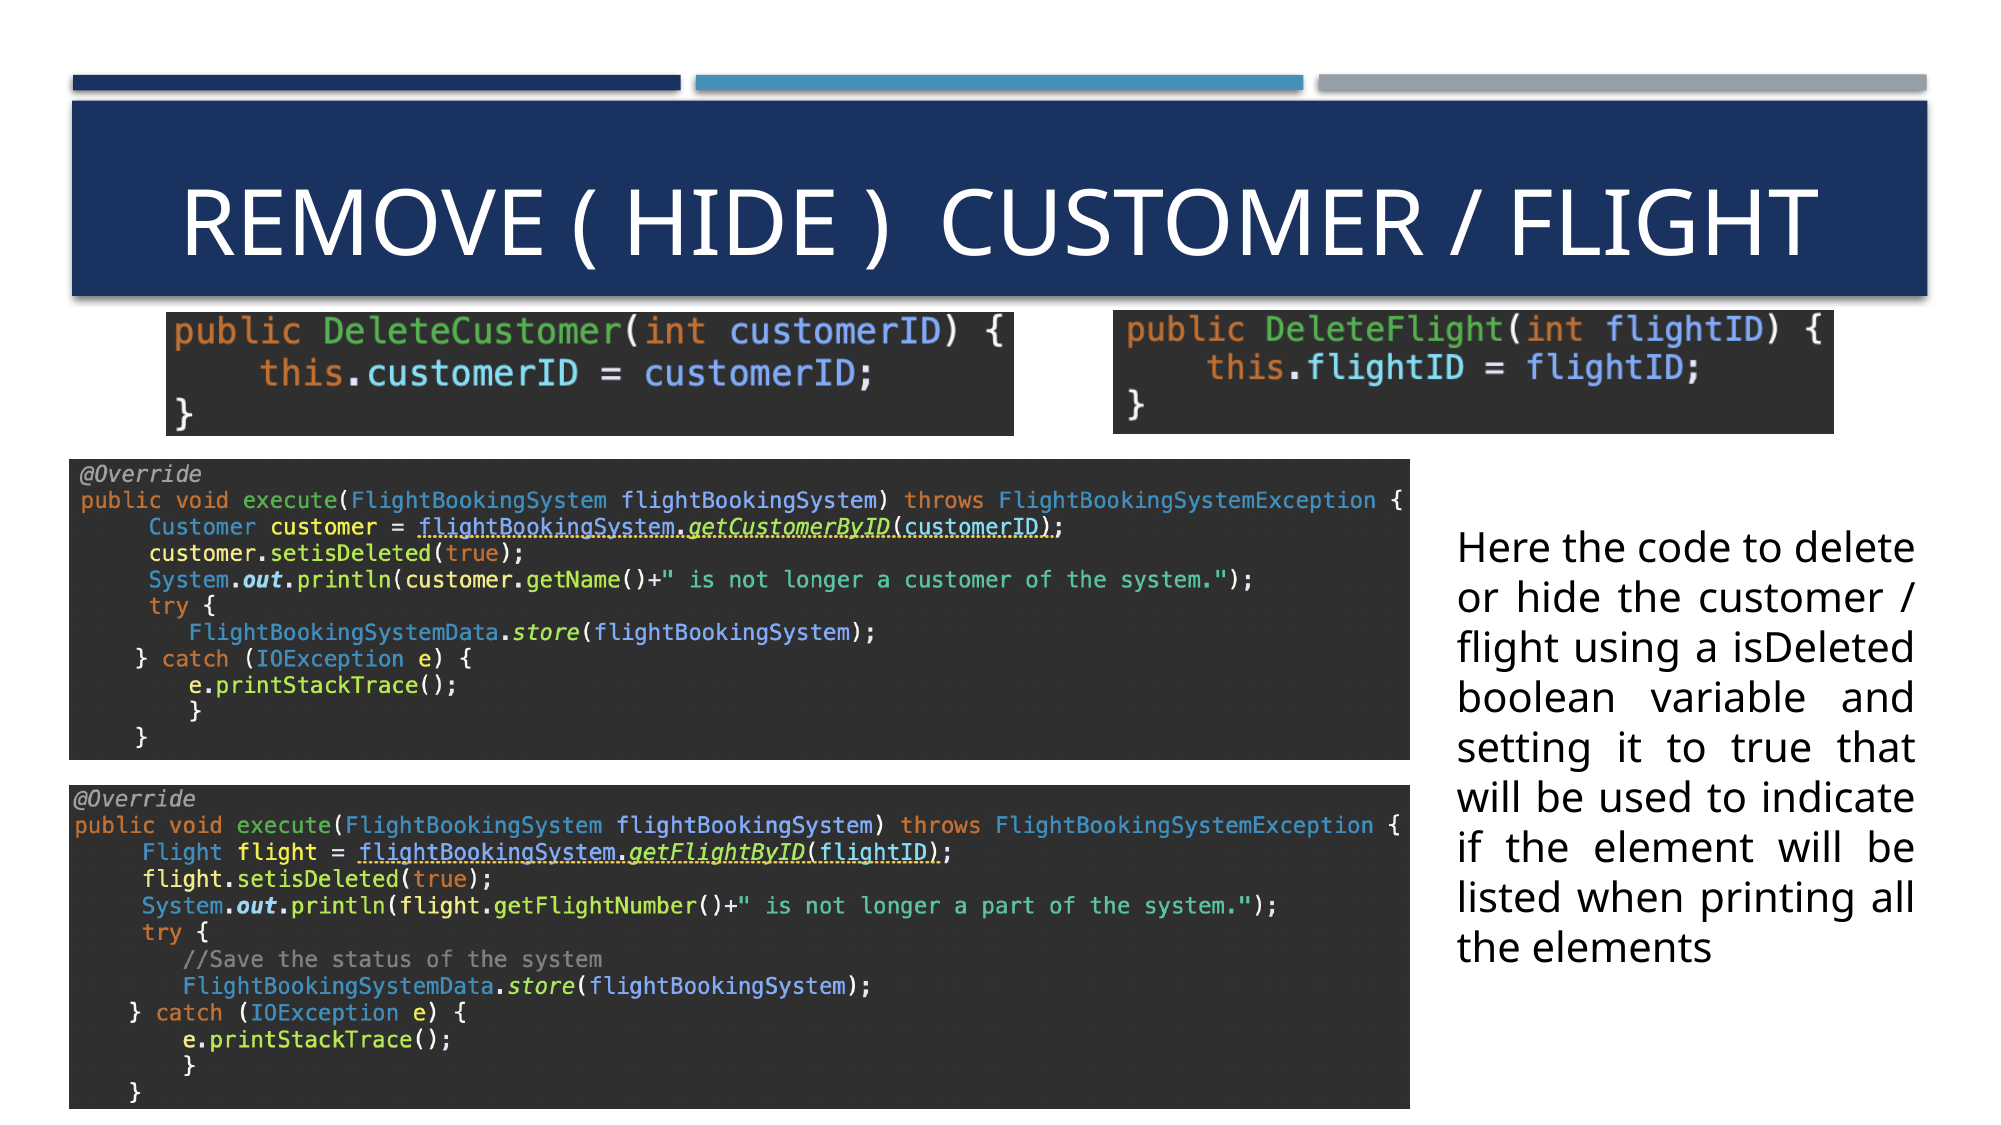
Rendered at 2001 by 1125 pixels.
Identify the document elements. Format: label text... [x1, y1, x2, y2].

title Remove ( hide ) Customer / flight [95, 115, 1905, 282]
picture [1112, 309, 1835, 434]
picture [68, 785, 1411, 1110]
picture [165, 312, 1015, 437]
text_box Here the code to delete or hide the customer / flight using a isDeleted boolean variable and setting it to true that will be used to indicate if the element will be listed when printing all the elements [1441, 513, 1931, 978]
picture [68, 458, 1411, 761]
